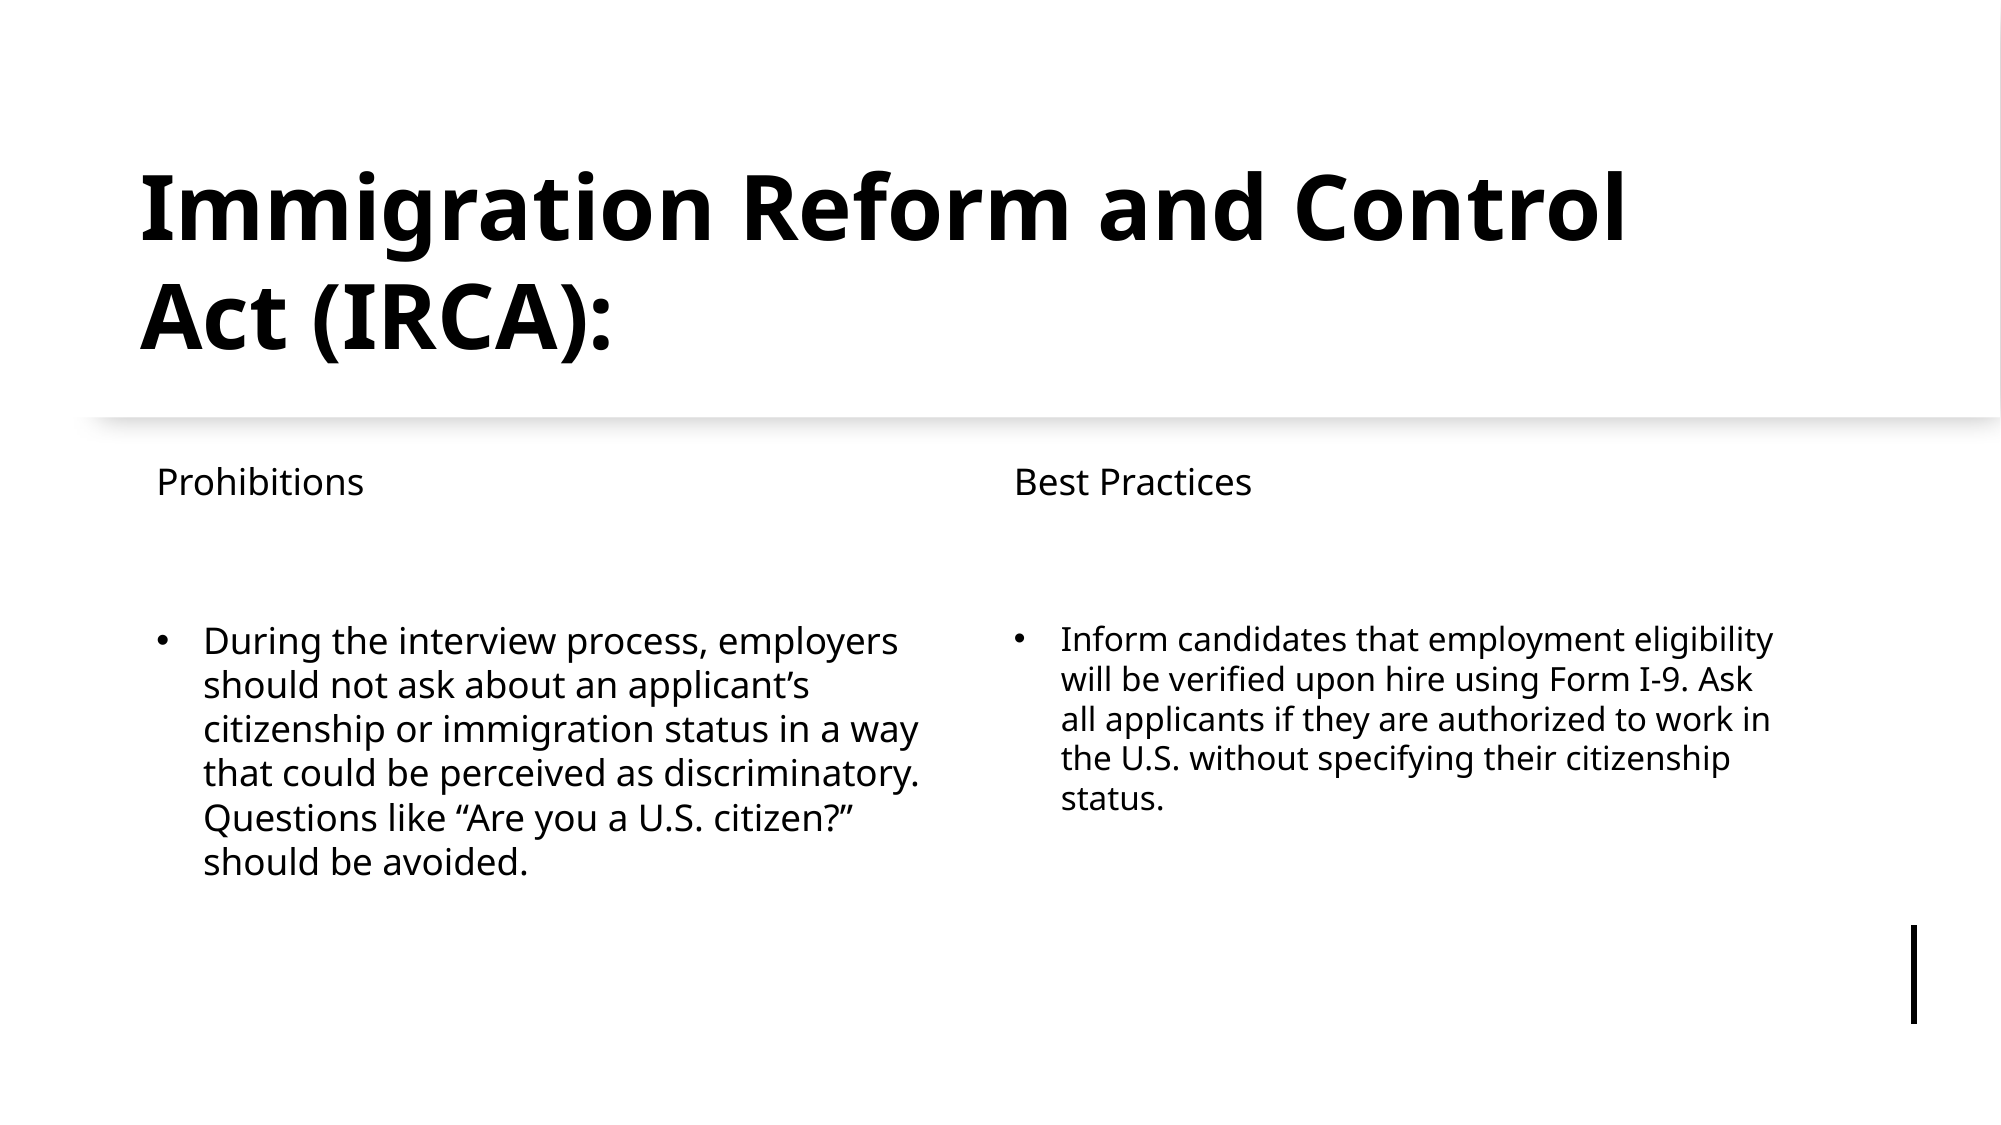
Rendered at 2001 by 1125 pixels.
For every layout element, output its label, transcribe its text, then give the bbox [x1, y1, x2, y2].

text_box Best Practices [999, 451, 1812, 584]
text_box [0, 0, 2000, 418]
title Immigration Reform and Control Act (IRCA): [124, 140, 1699, 376]
text_box [0, 418, 2000, 1125]
text_box Prohibitions [141, 451, 950, 584]
text_box Inform candidates that employment eligibility will be verified upon hire using Form I-9. Ask all applicants if they are authorized to work in the U.S. without specifying their citizenship status. [999, 610, 1812, 987]
text_box During the interview process, employers should not ask about an applicant’s citizenship or immigration status in a way that could be perceived as discriminatory. Questions like “Are you a U.S. citizen?” should be avoided. [141, 610, 950, 987]
